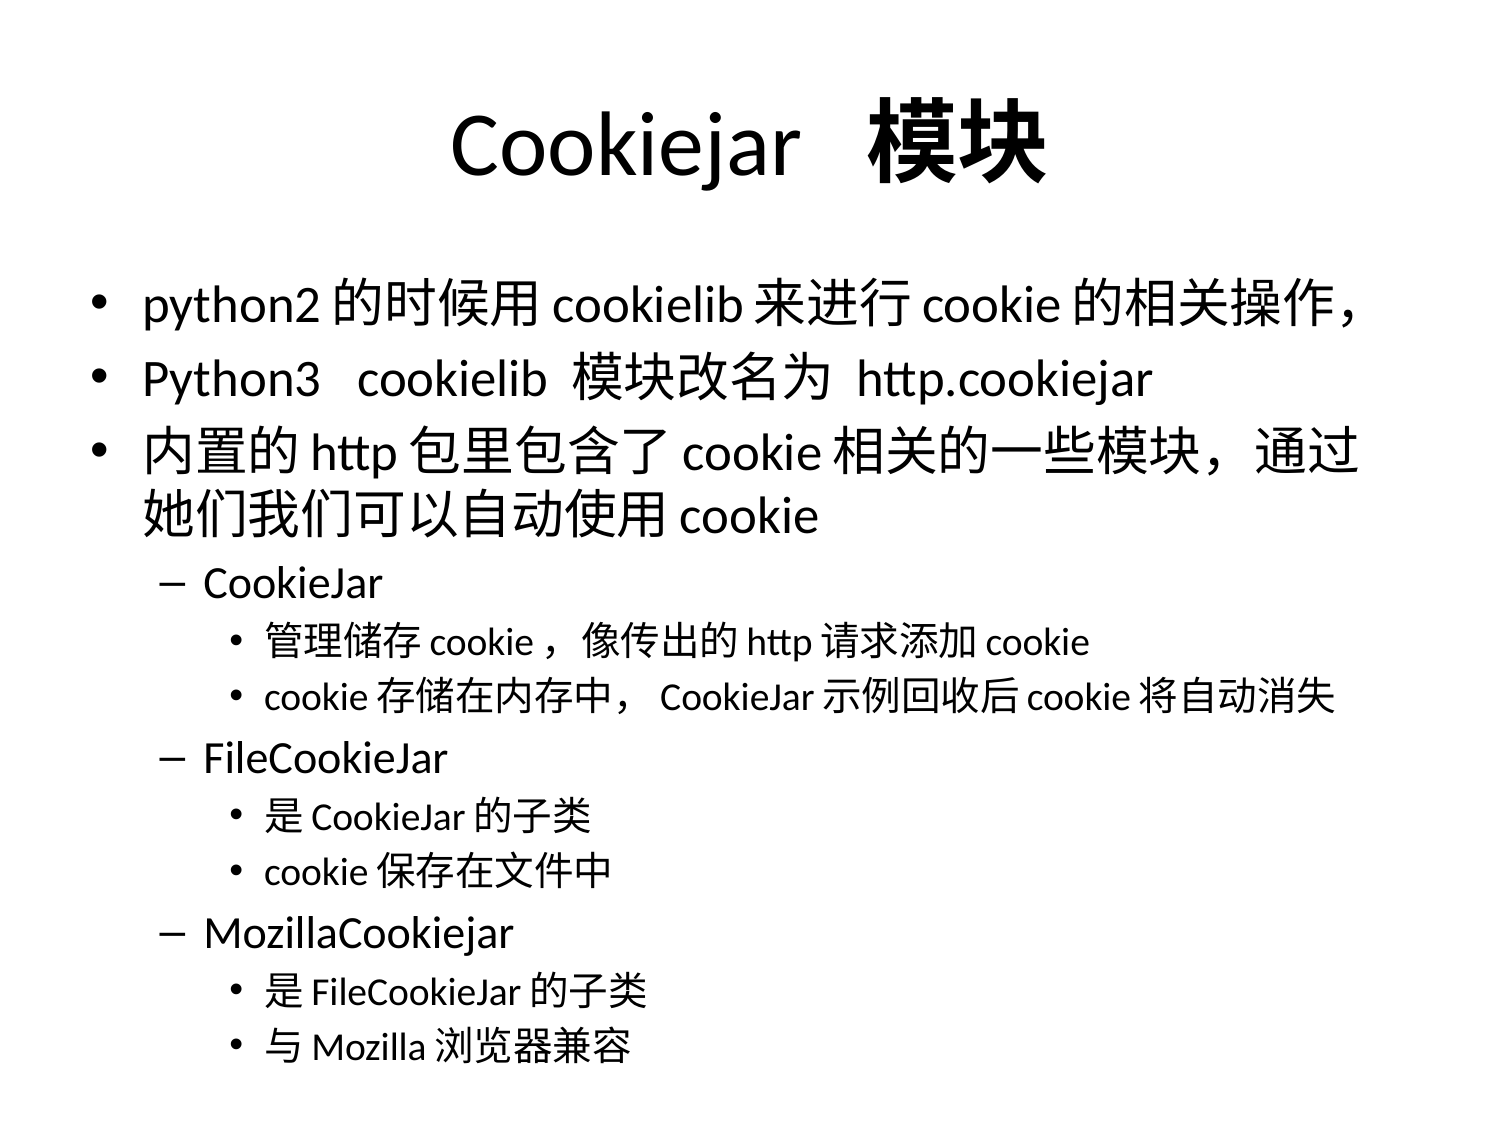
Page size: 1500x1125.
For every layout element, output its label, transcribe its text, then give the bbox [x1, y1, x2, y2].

title Cookiejar 模块 [75, 45, 1425, 233]
list python2的时候用cookielib来进行cookie的相关操作， Python3 cookielib 模块改名为 http.cookiejar 内置的http包里包含了cookie相关的一些模块，通过她们我们可以自动使用cookie CookieJar 管理储存cookie，像传出的http请求添加cookie cookie存储在内存中，CookieJar示例回收后cookie将自动消失 FileCookieJar 是CookieJar的子类 cookie保存在文件中 MozillaCookiejar 是FileCookieJar的子类 与Mozilla浏览器兼容 [75, 262, 1425, 1079]
